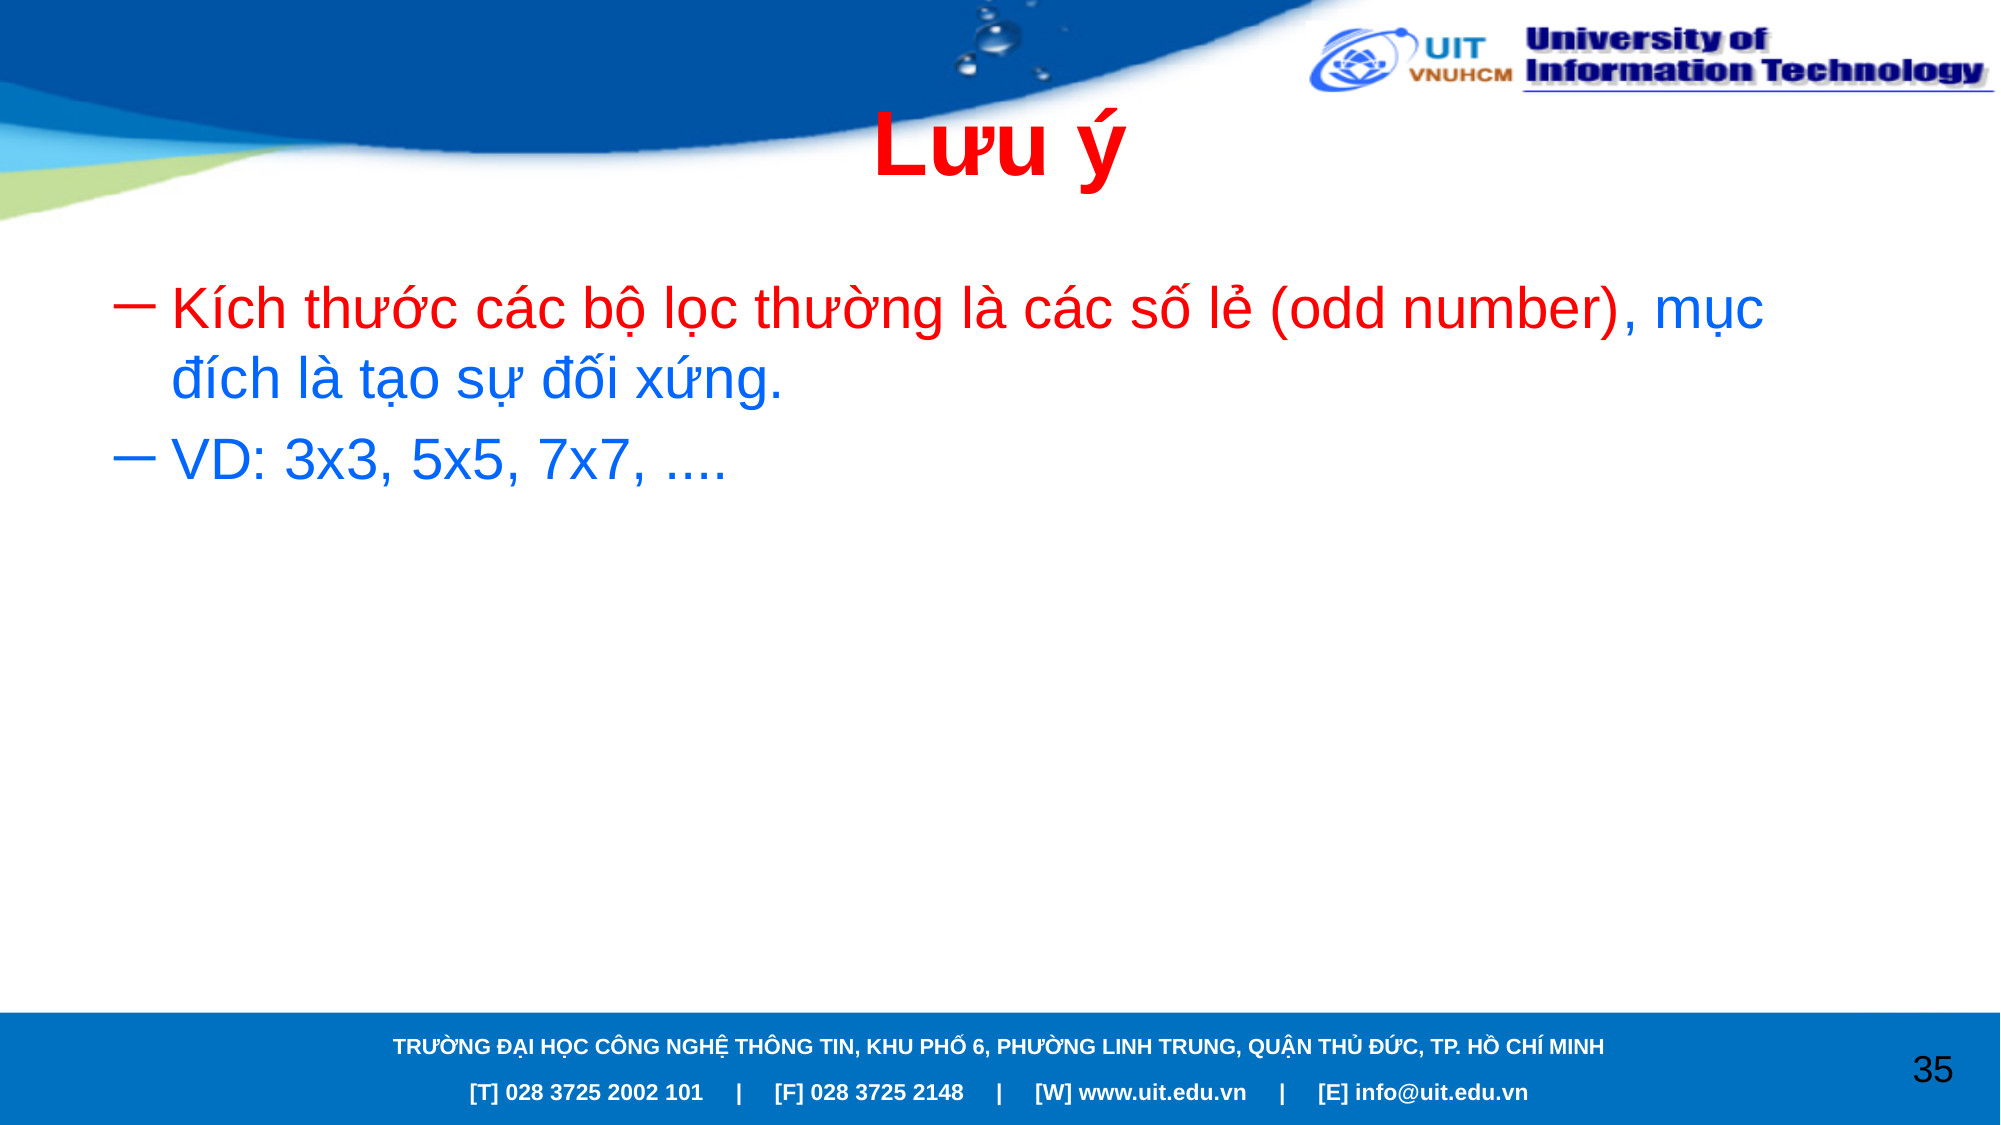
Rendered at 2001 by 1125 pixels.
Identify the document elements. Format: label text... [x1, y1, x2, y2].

list Kích thước các bộ lọc thường là các số lẻ (odd number), mục đích là tạo sự đối xứng. VD: 3x3, 5x5, 7x7, .... [99, 262, 1900, 1005]
title Lưu ý [99, 45, 1900, 233]
picture [0, 0, 2001, 1125]
